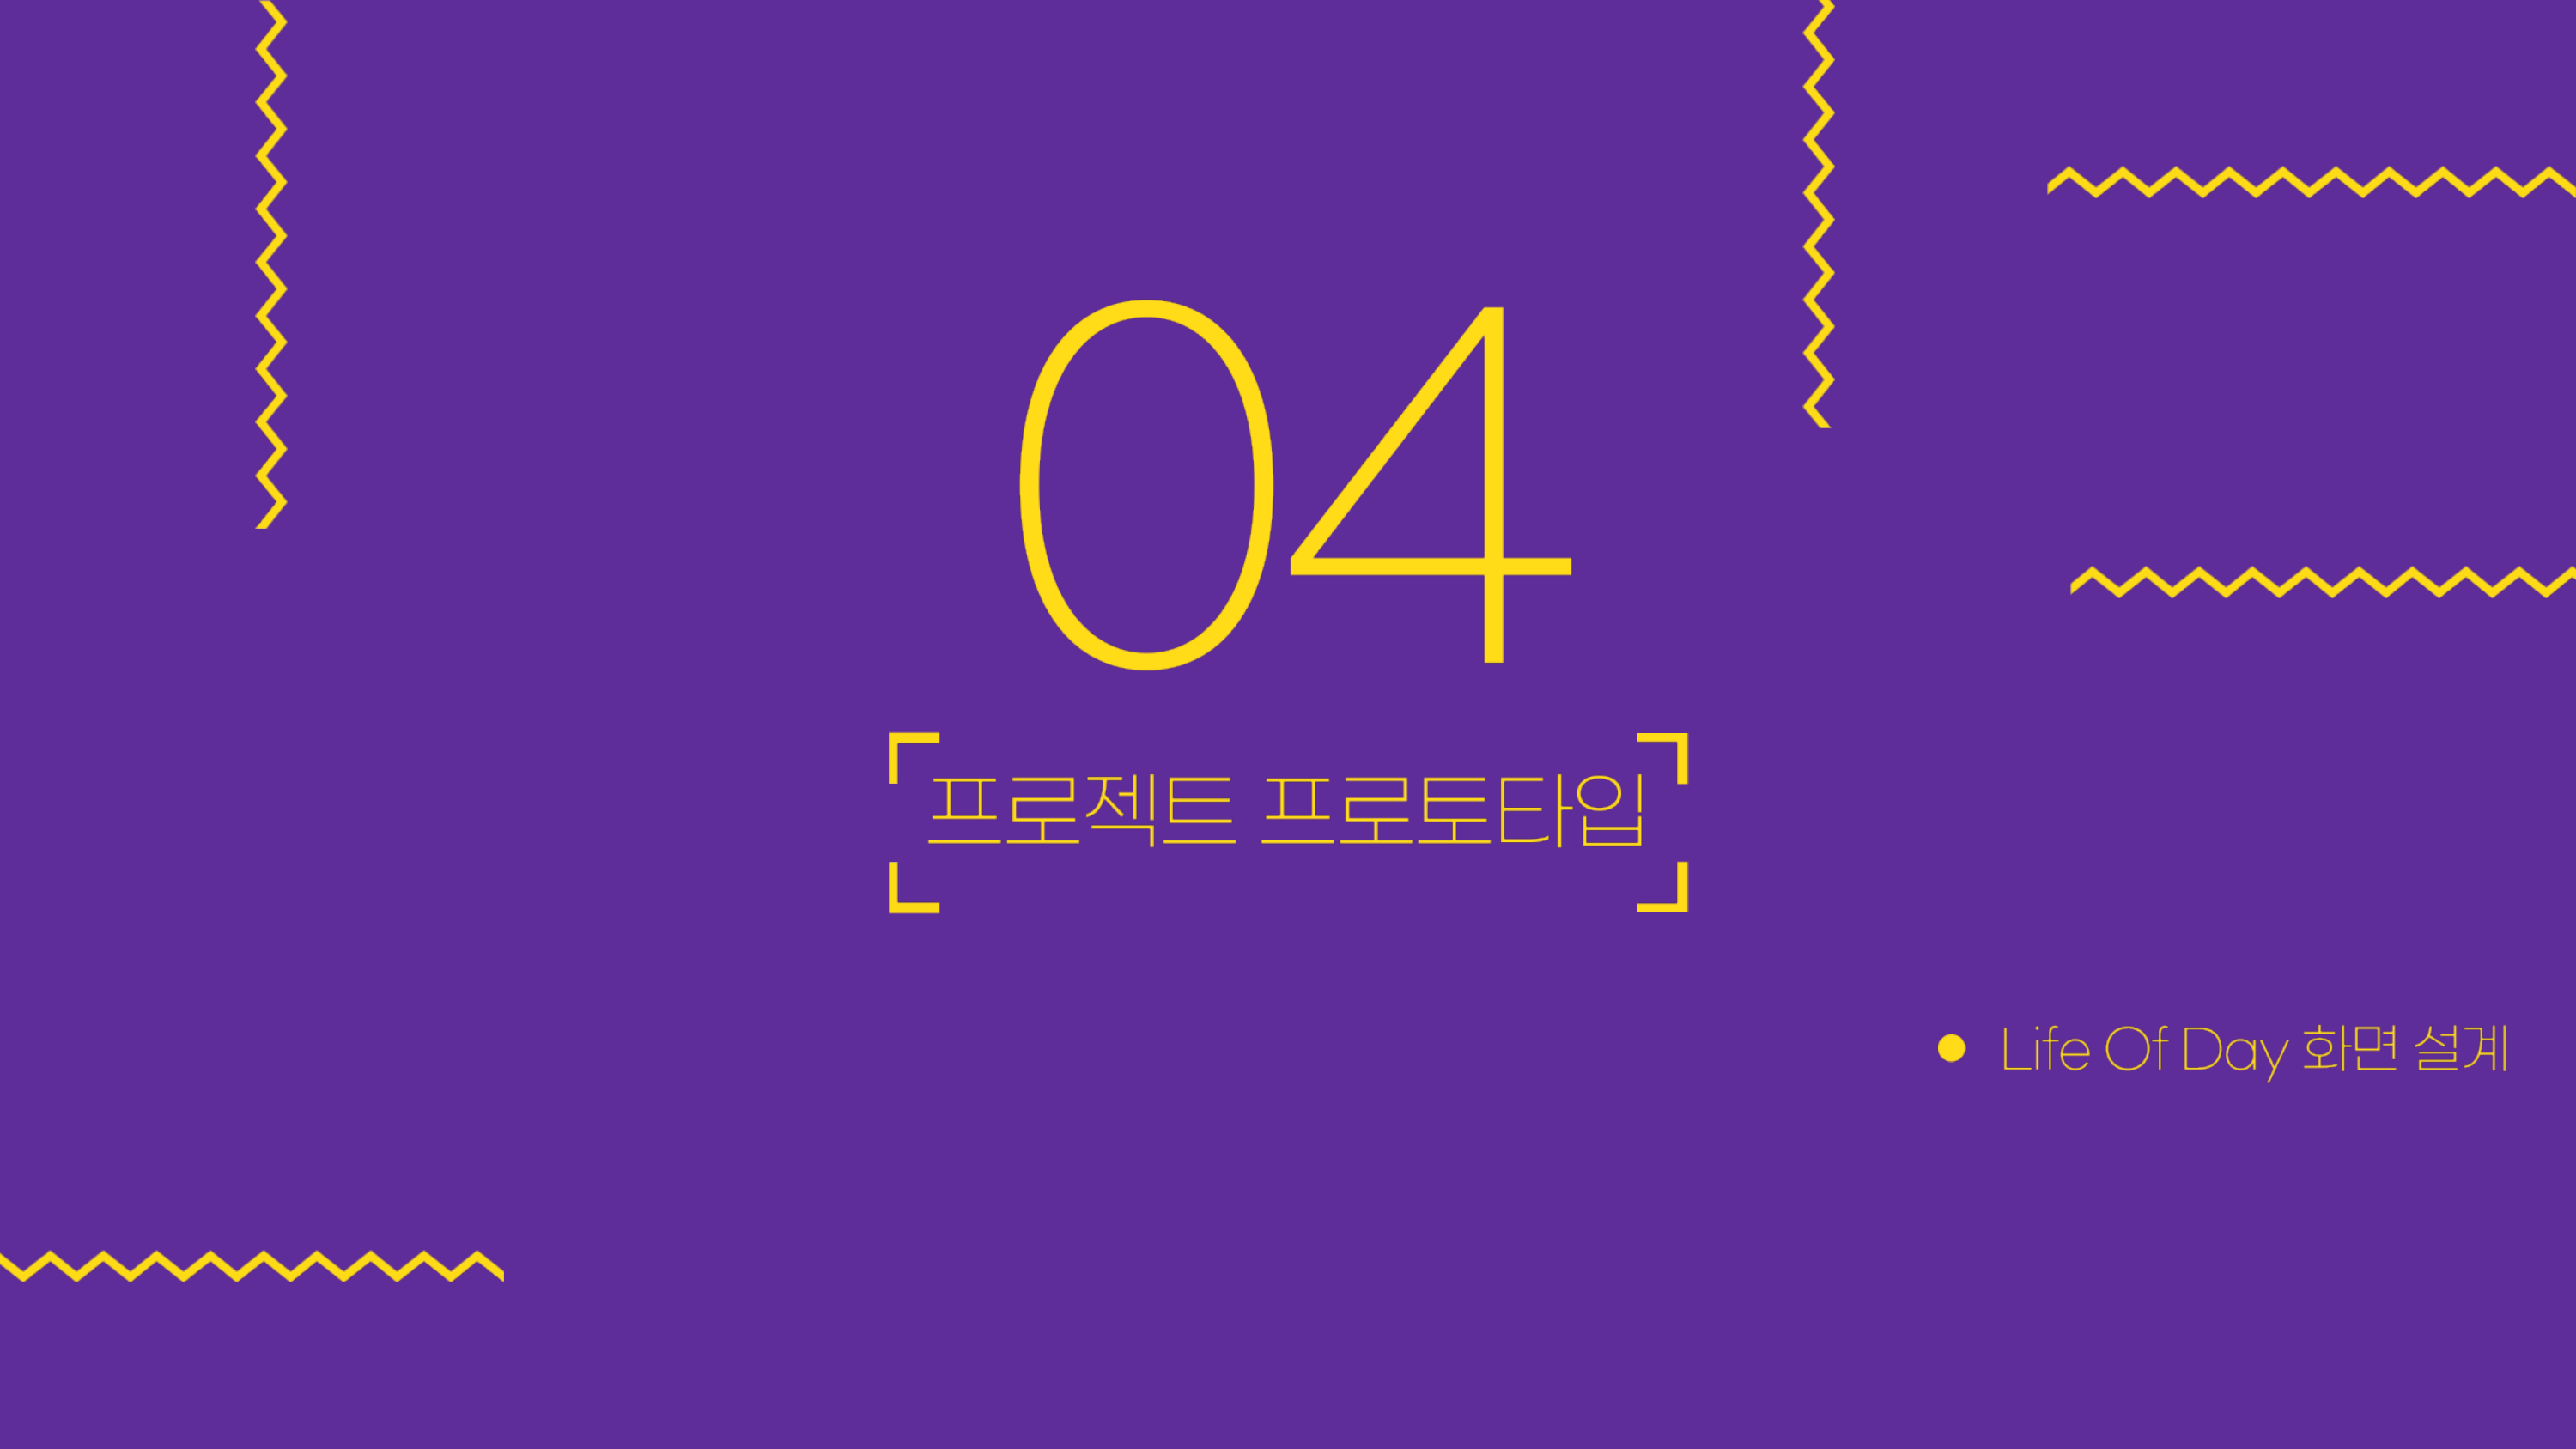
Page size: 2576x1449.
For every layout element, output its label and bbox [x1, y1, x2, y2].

picture [256, 1, 287, 247]
picture [819, 143, 1785, 1016]
text_box [1937, 1034, 1966, 1063]
text_box [0, 1250, 504, 1283]
text_box [1637, 733, 1689, 785]
text_box [2047, 165, 2576, 198]
text_box [7, 247, 536, 281]
text_box [888, 862, 940, 914]
text_box [2070, 566, 2576, 599]
text_box [888, 731, 940, 784]
picture [1990, 1009, 2537, 1113]
picture [256, 281, 287, 528]
picture [1803, 0, 1834, 147]
picture [1803, 180, 1834, 427]
text_box [1553, 147, 2083, 180]
text_box [1637, 860, 1689, 913]
